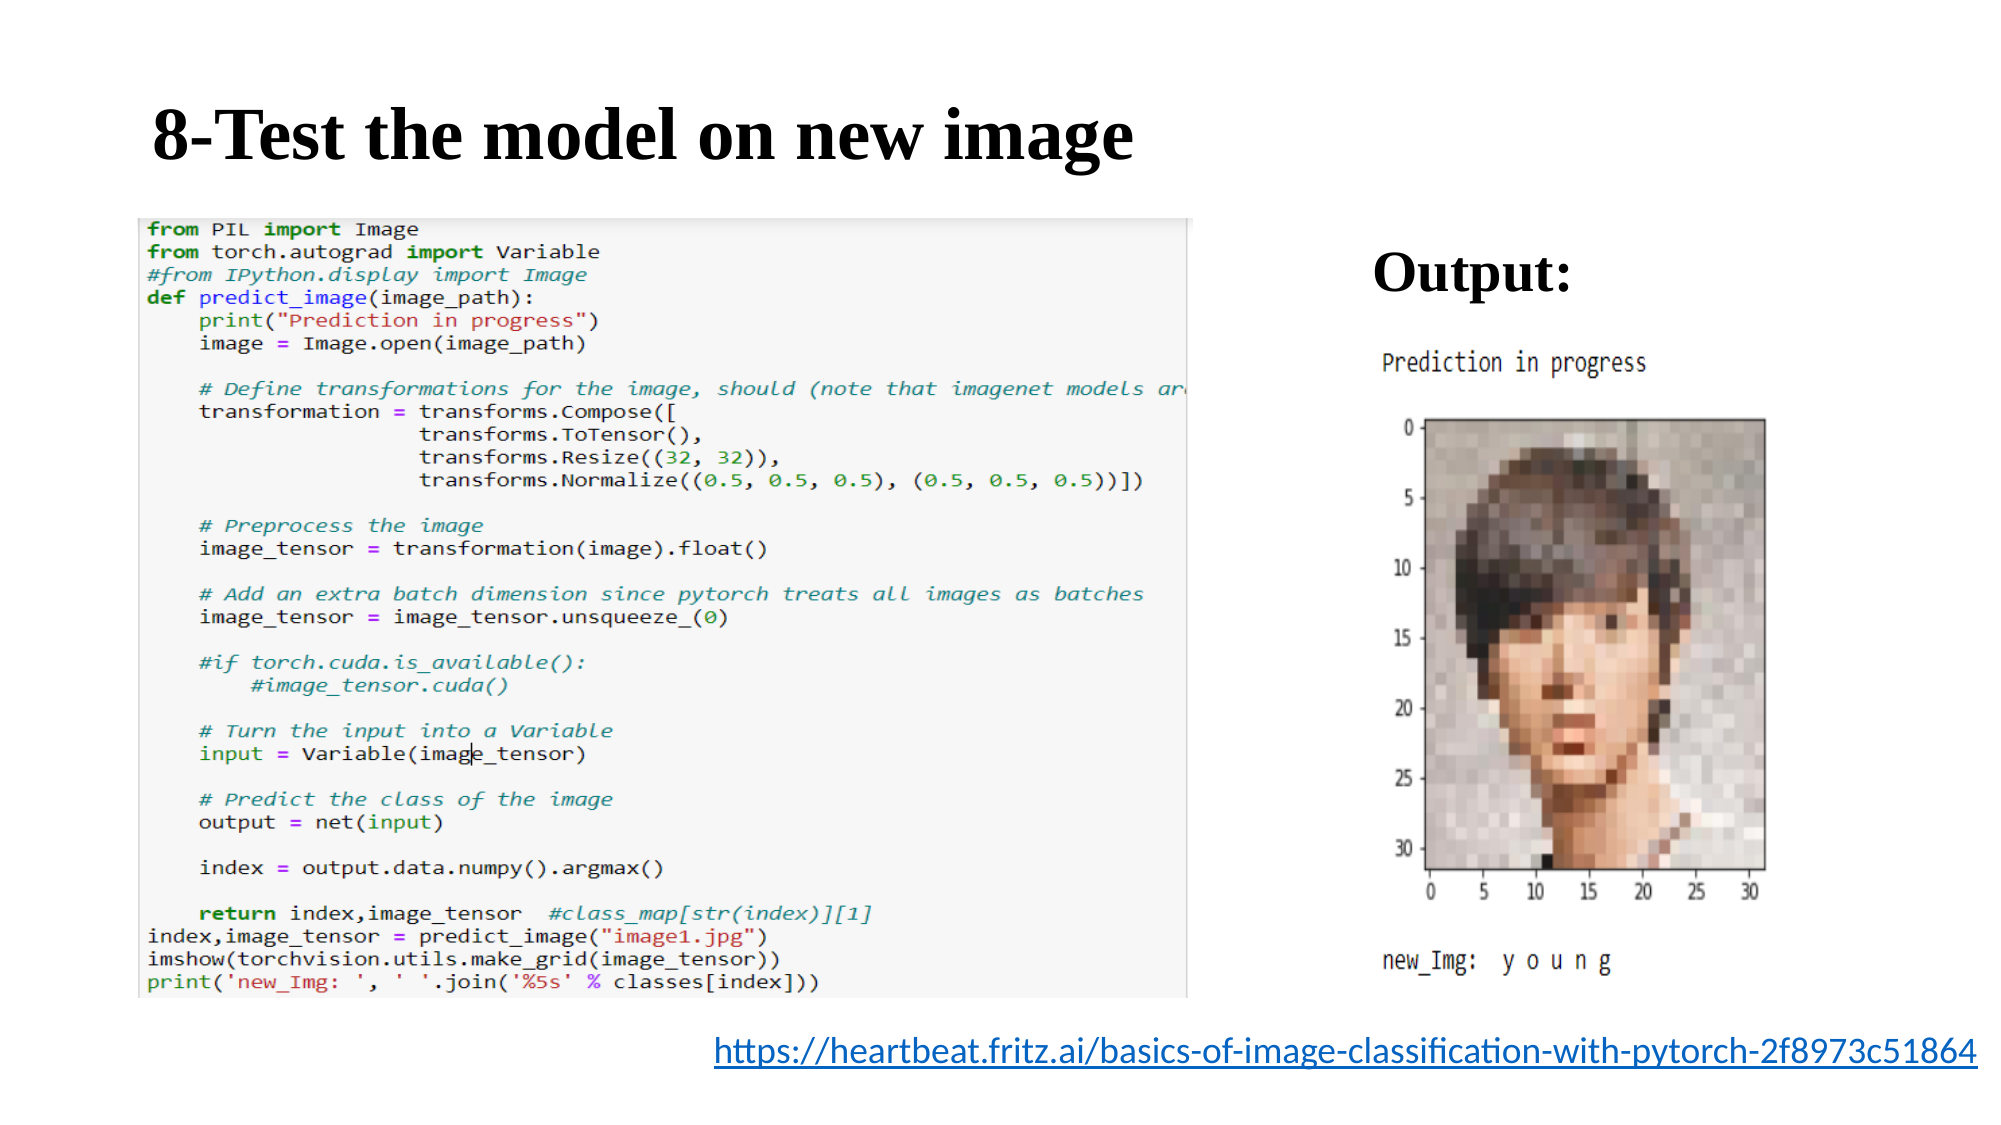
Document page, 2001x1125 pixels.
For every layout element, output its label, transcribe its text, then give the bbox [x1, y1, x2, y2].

picture [1376, 334, 1824, 994]
text_box Output: [1357, 225, 1832, 311]
picture [137, 217, 1193, 999]
title 8-Test the model on new image [137, 26, 1863, 244]
text_box https://heartbeat.fritz.ai/basics-of-image-classification-with-pytorch-2f8973c51864 [698, 1018, 2000, 1124]
